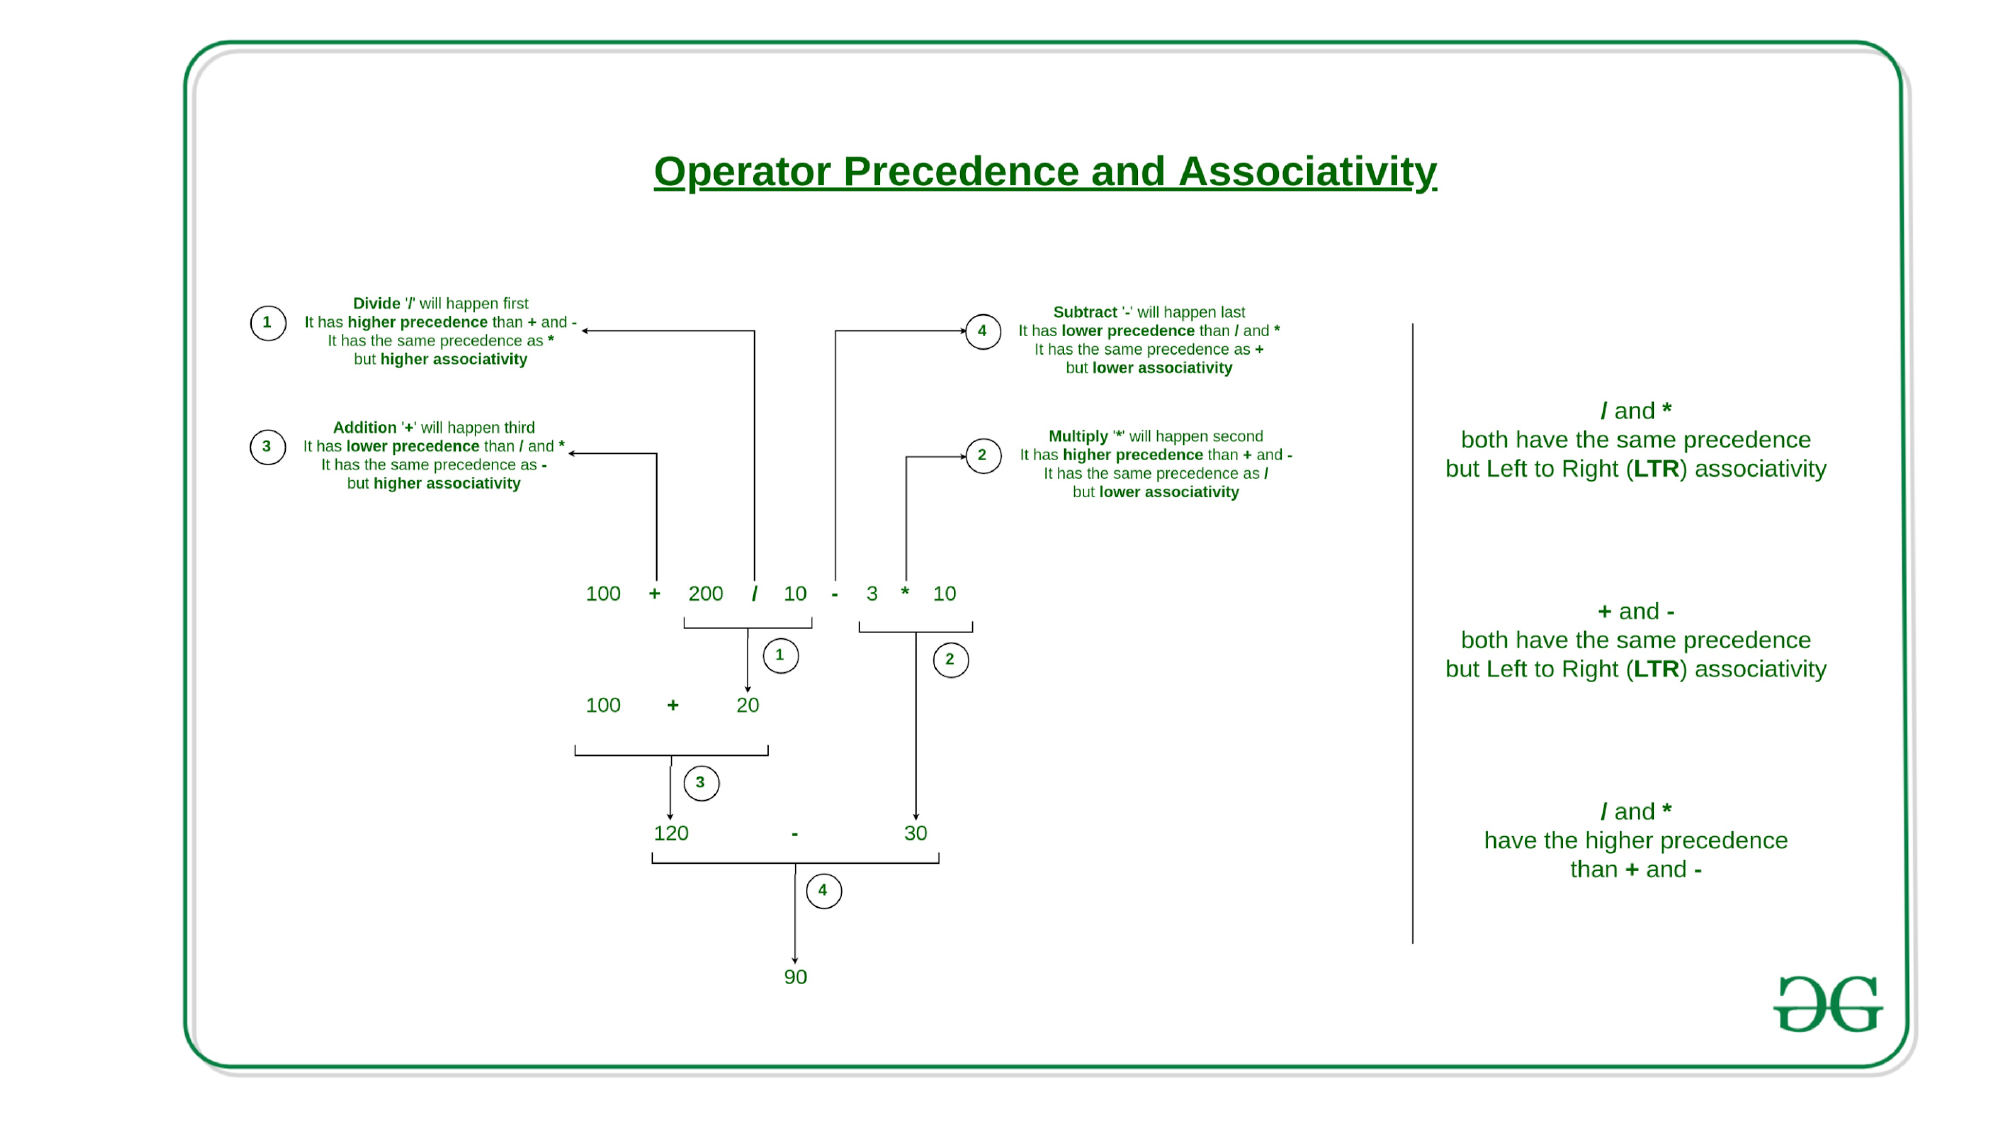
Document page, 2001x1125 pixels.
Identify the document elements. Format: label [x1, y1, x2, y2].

picture [160, 19, 1931, 1091]
